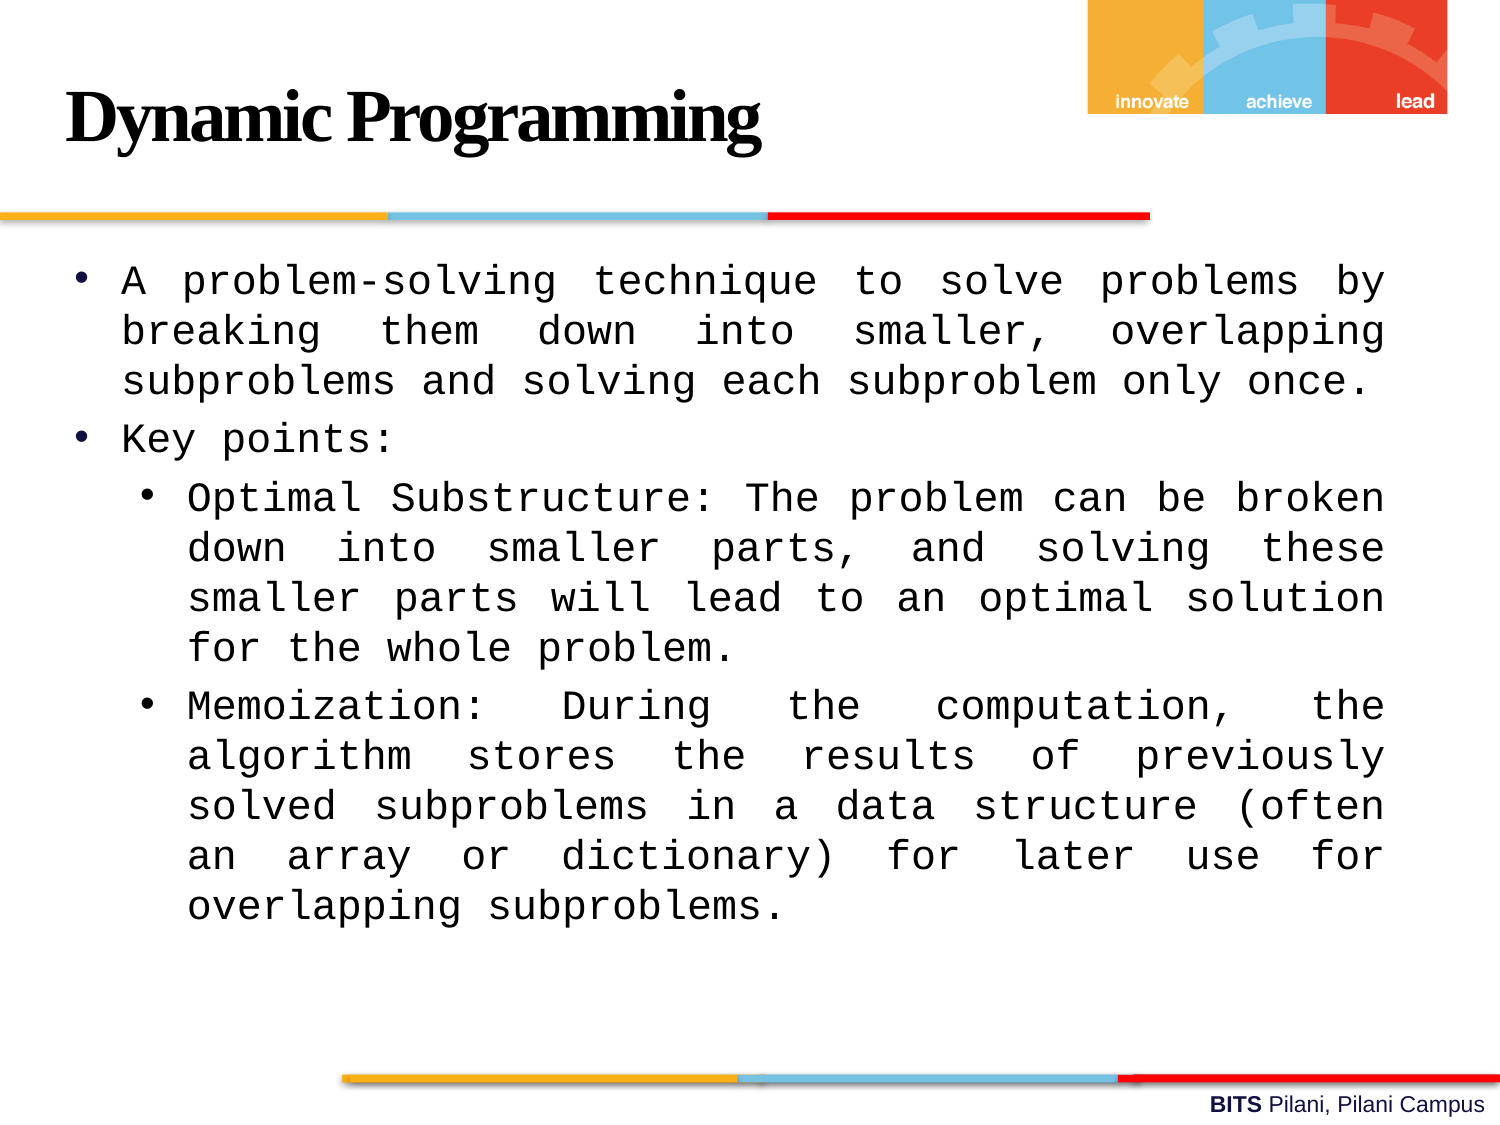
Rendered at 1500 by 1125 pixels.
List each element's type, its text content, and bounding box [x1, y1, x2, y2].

list A problem-solving technique to solve problems by breaking them down into smaller, overlapping subproblems and solving each subproblem only once. Key points: Optimal Substructure: The problem can be broken down into smaller parts, and solving these smaller parts will lead to an optimal solution for the whole problem. Memoization: During the computation, the algorithm stores the results of previously solved subproblems in a data structure (often an array or dictionary) for later use for overlapping subproblems. [50, 245, 1400, 988]
picture [1087, 0, 1448, 114]
list Dynamic Programming [50, 24, 1088, 213]
